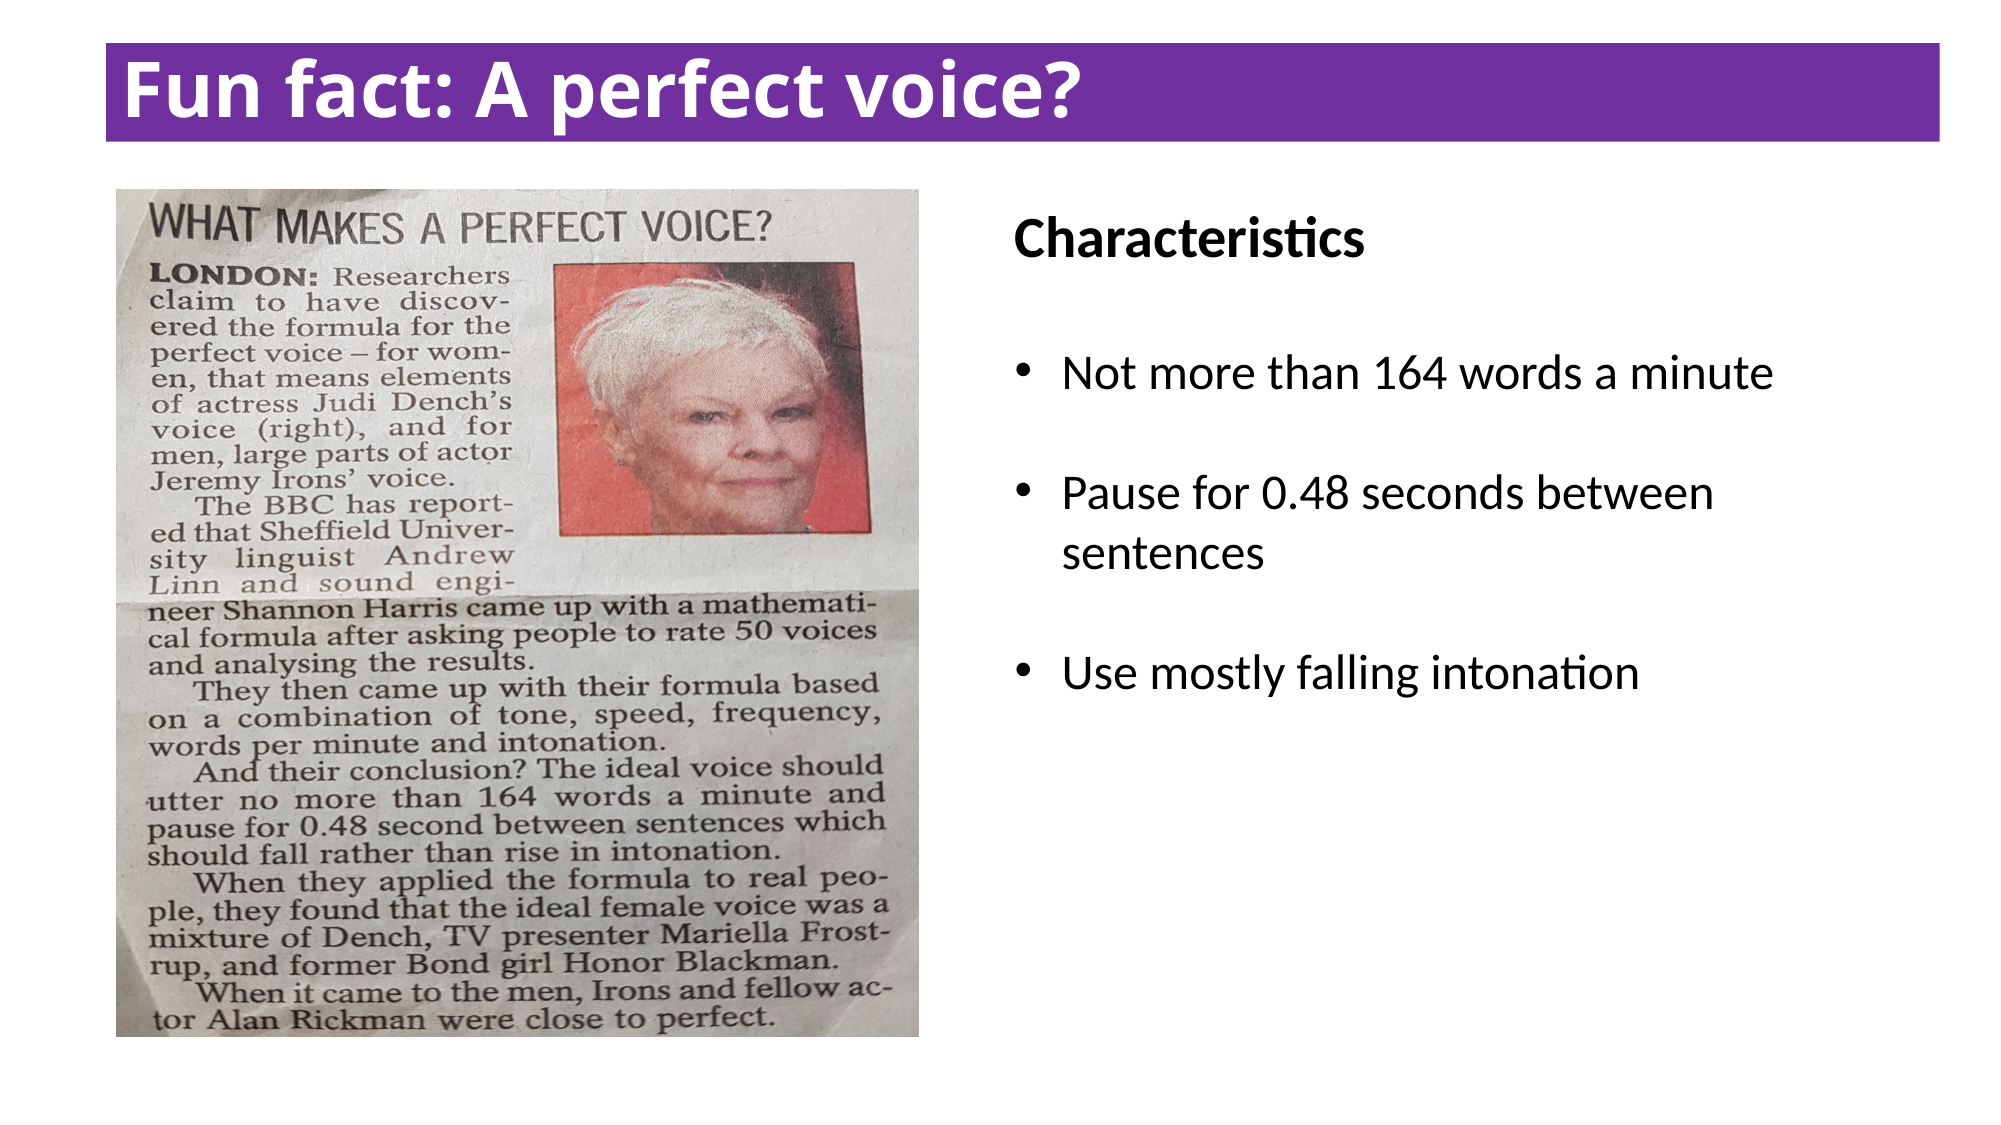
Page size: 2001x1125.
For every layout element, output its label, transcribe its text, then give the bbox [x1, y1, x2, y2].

text_box Characteristics Not more than 164 words a minute Pause for 0.48 seconds between sentences Use mostly falling intonation [999, 192, 1852, 707]
title Fun fact: A perfect voice? [106, 43, 1940, 142]
picture [116, 189, 919, 1037]
